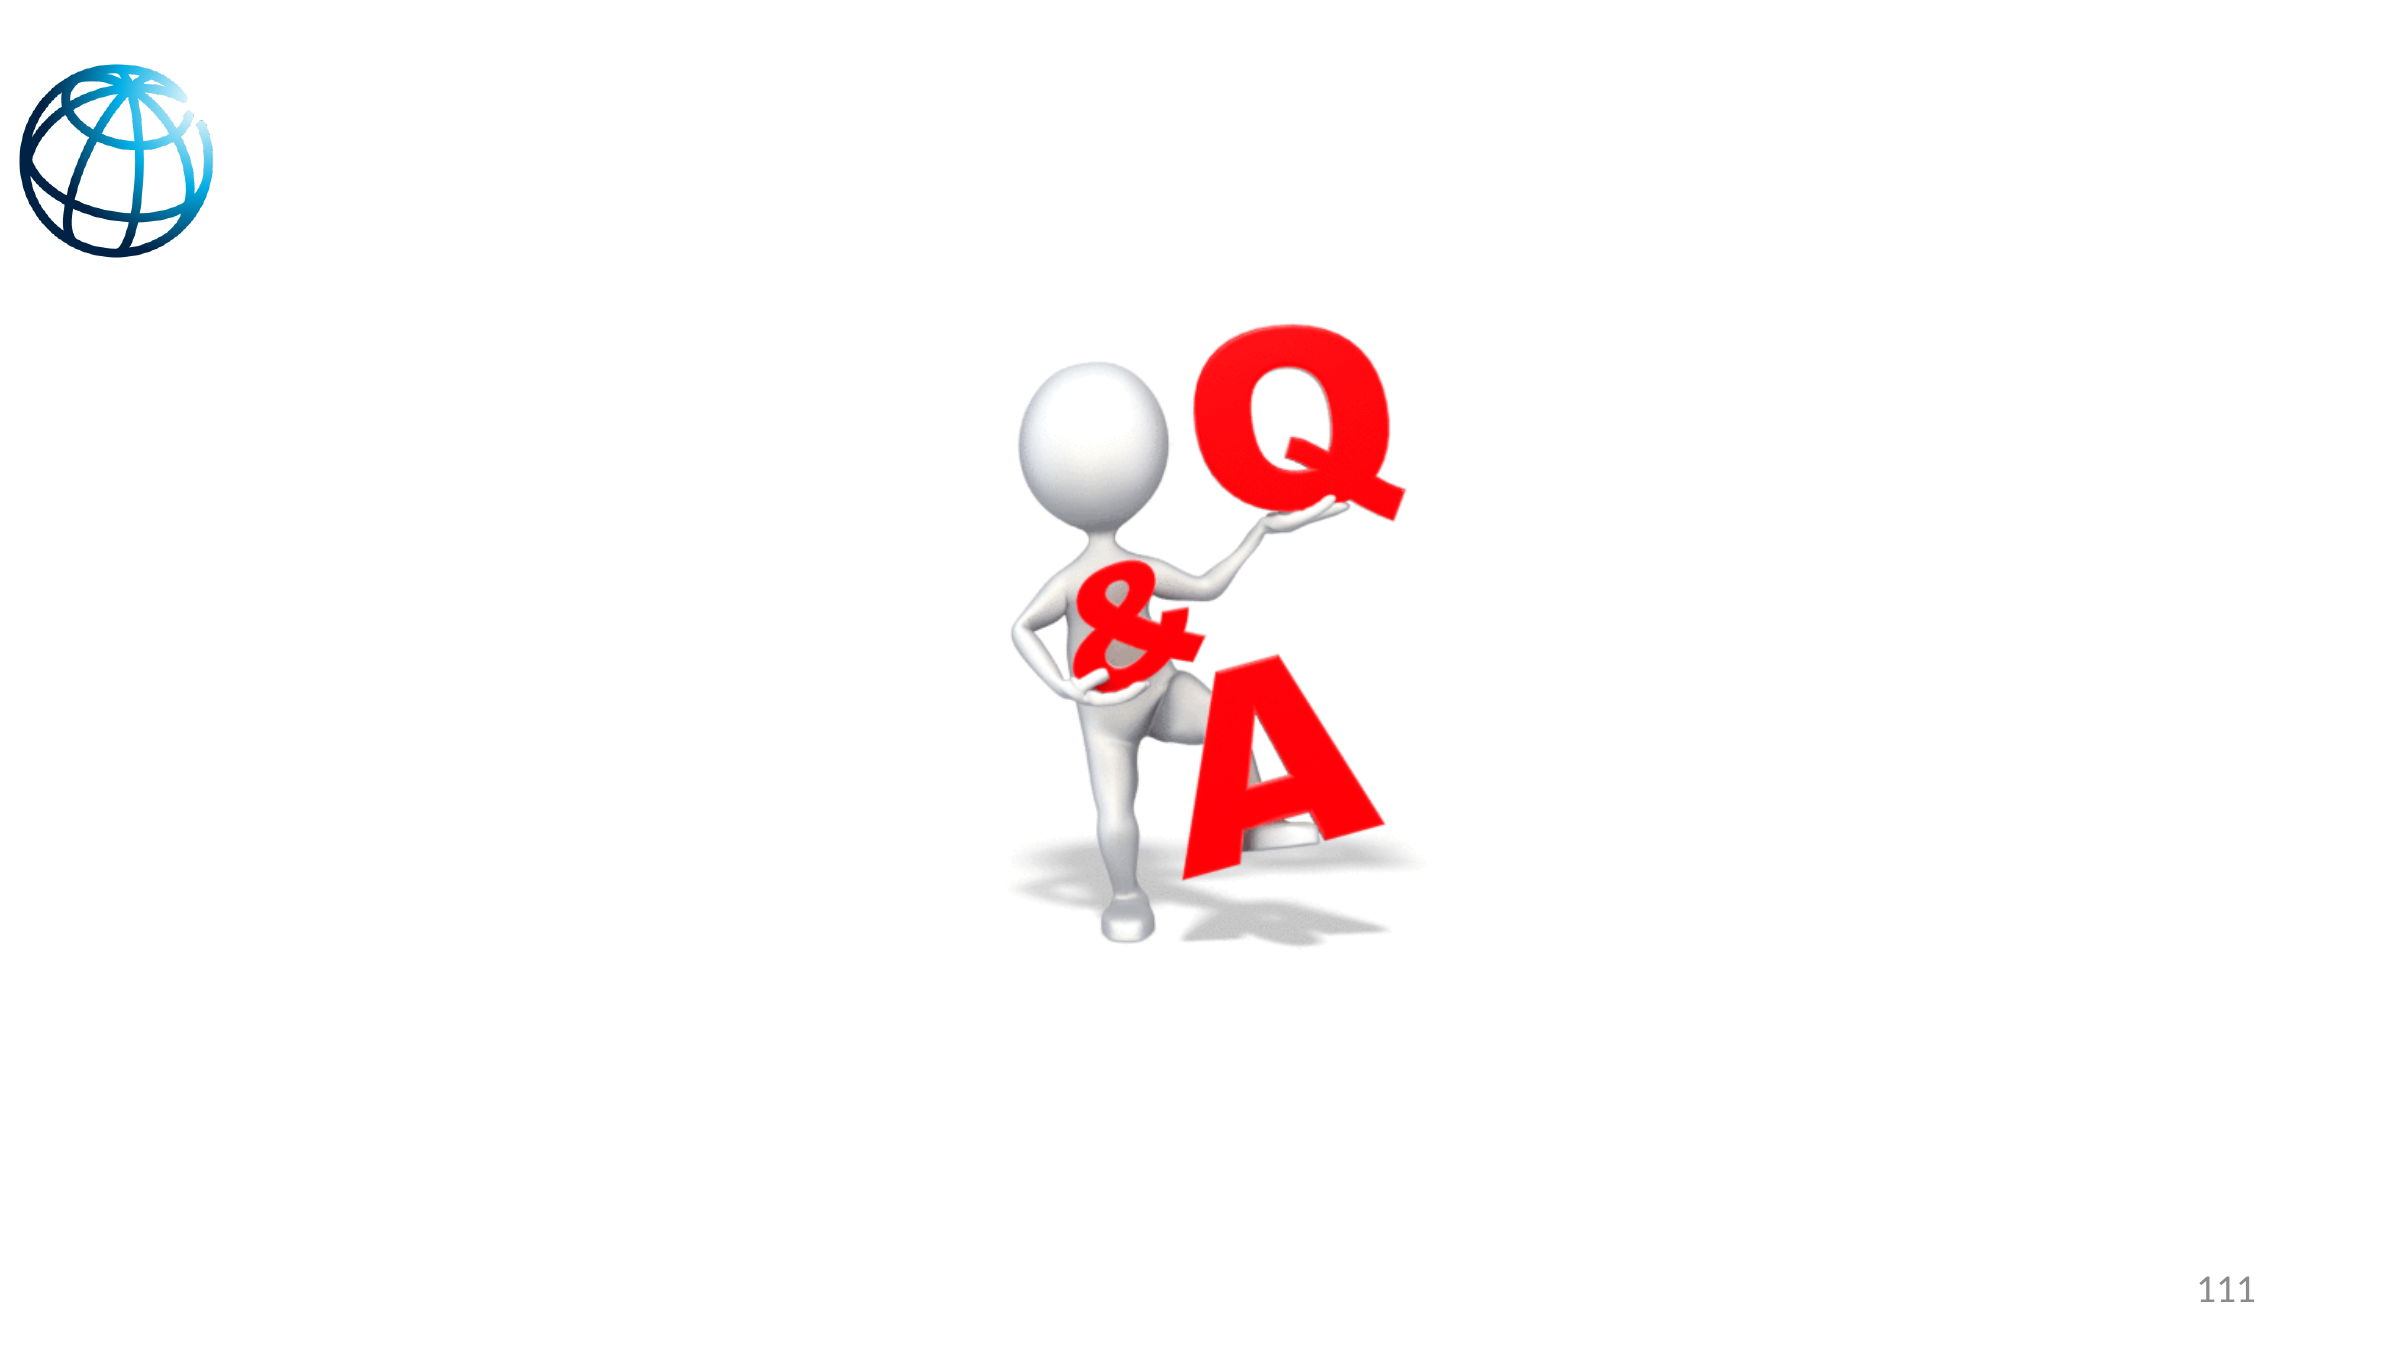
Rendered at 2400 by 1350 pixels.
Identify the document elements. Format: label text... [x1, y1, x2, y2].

slide_number 111 [1719, 1251, 2280, 1324]
picture [973, 284, 1427, 1066]
picture [16, 62, 228, 259]
